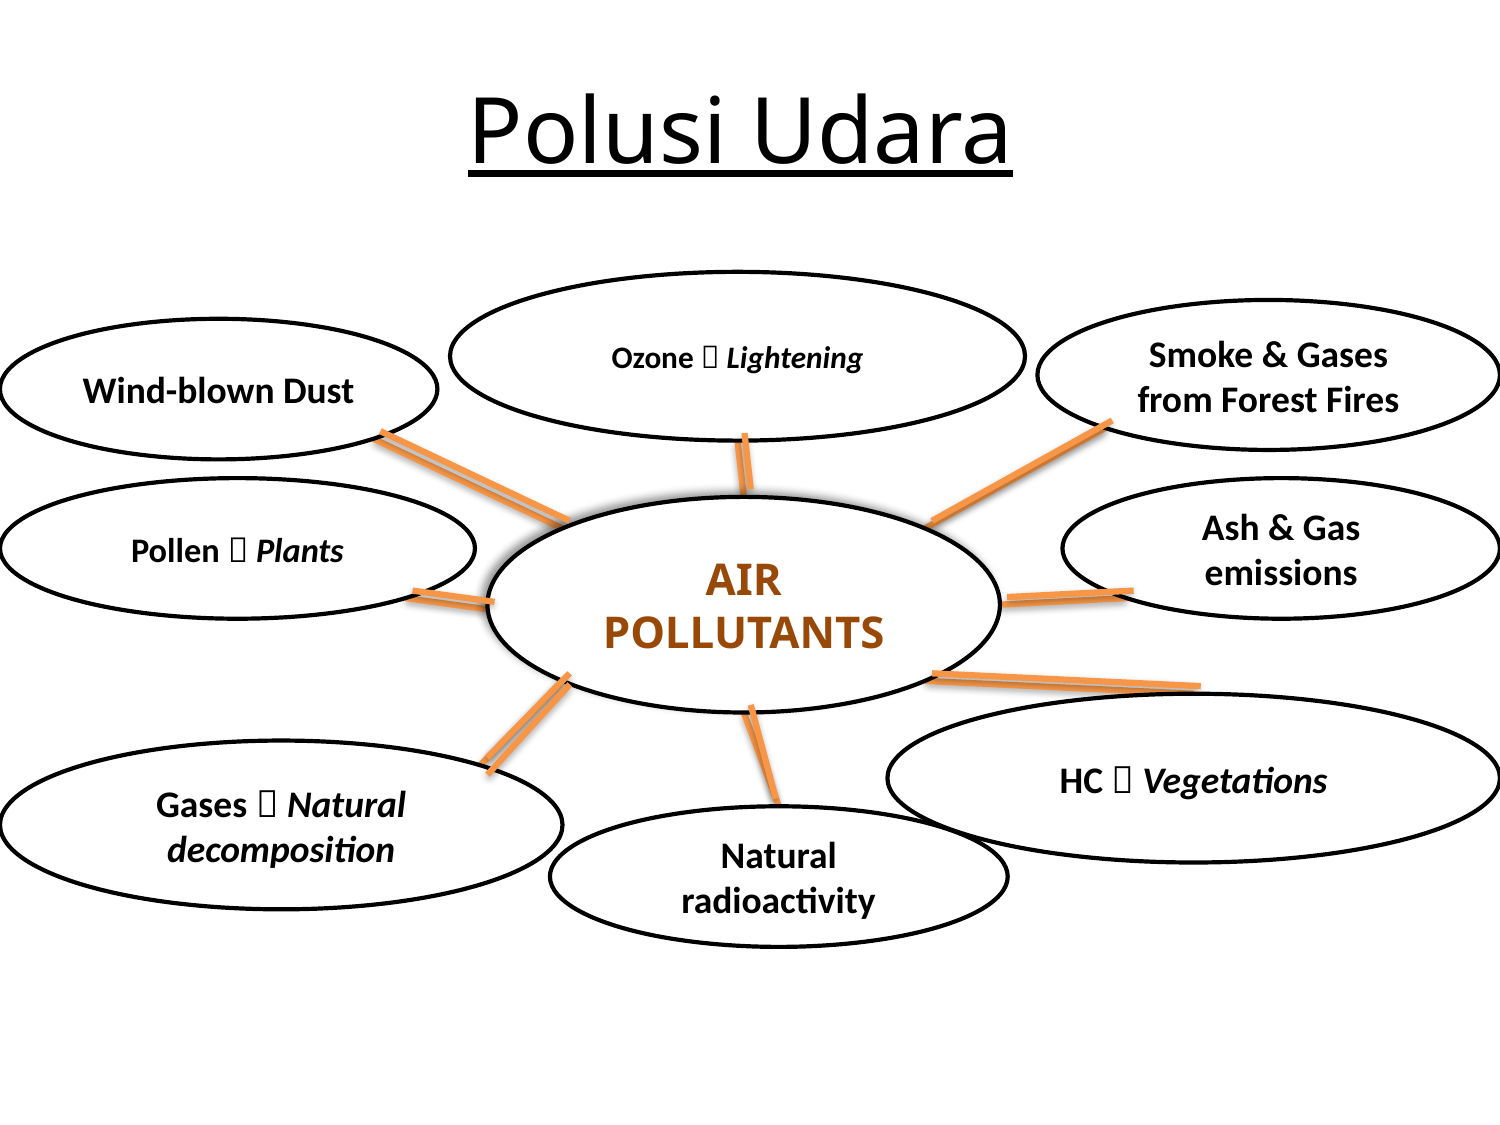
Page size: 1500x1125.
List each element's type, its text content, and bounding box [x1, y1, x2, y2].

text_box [0, 271, 1500, 948]
title Polusi Udara [65, 56, 1416, 198]
